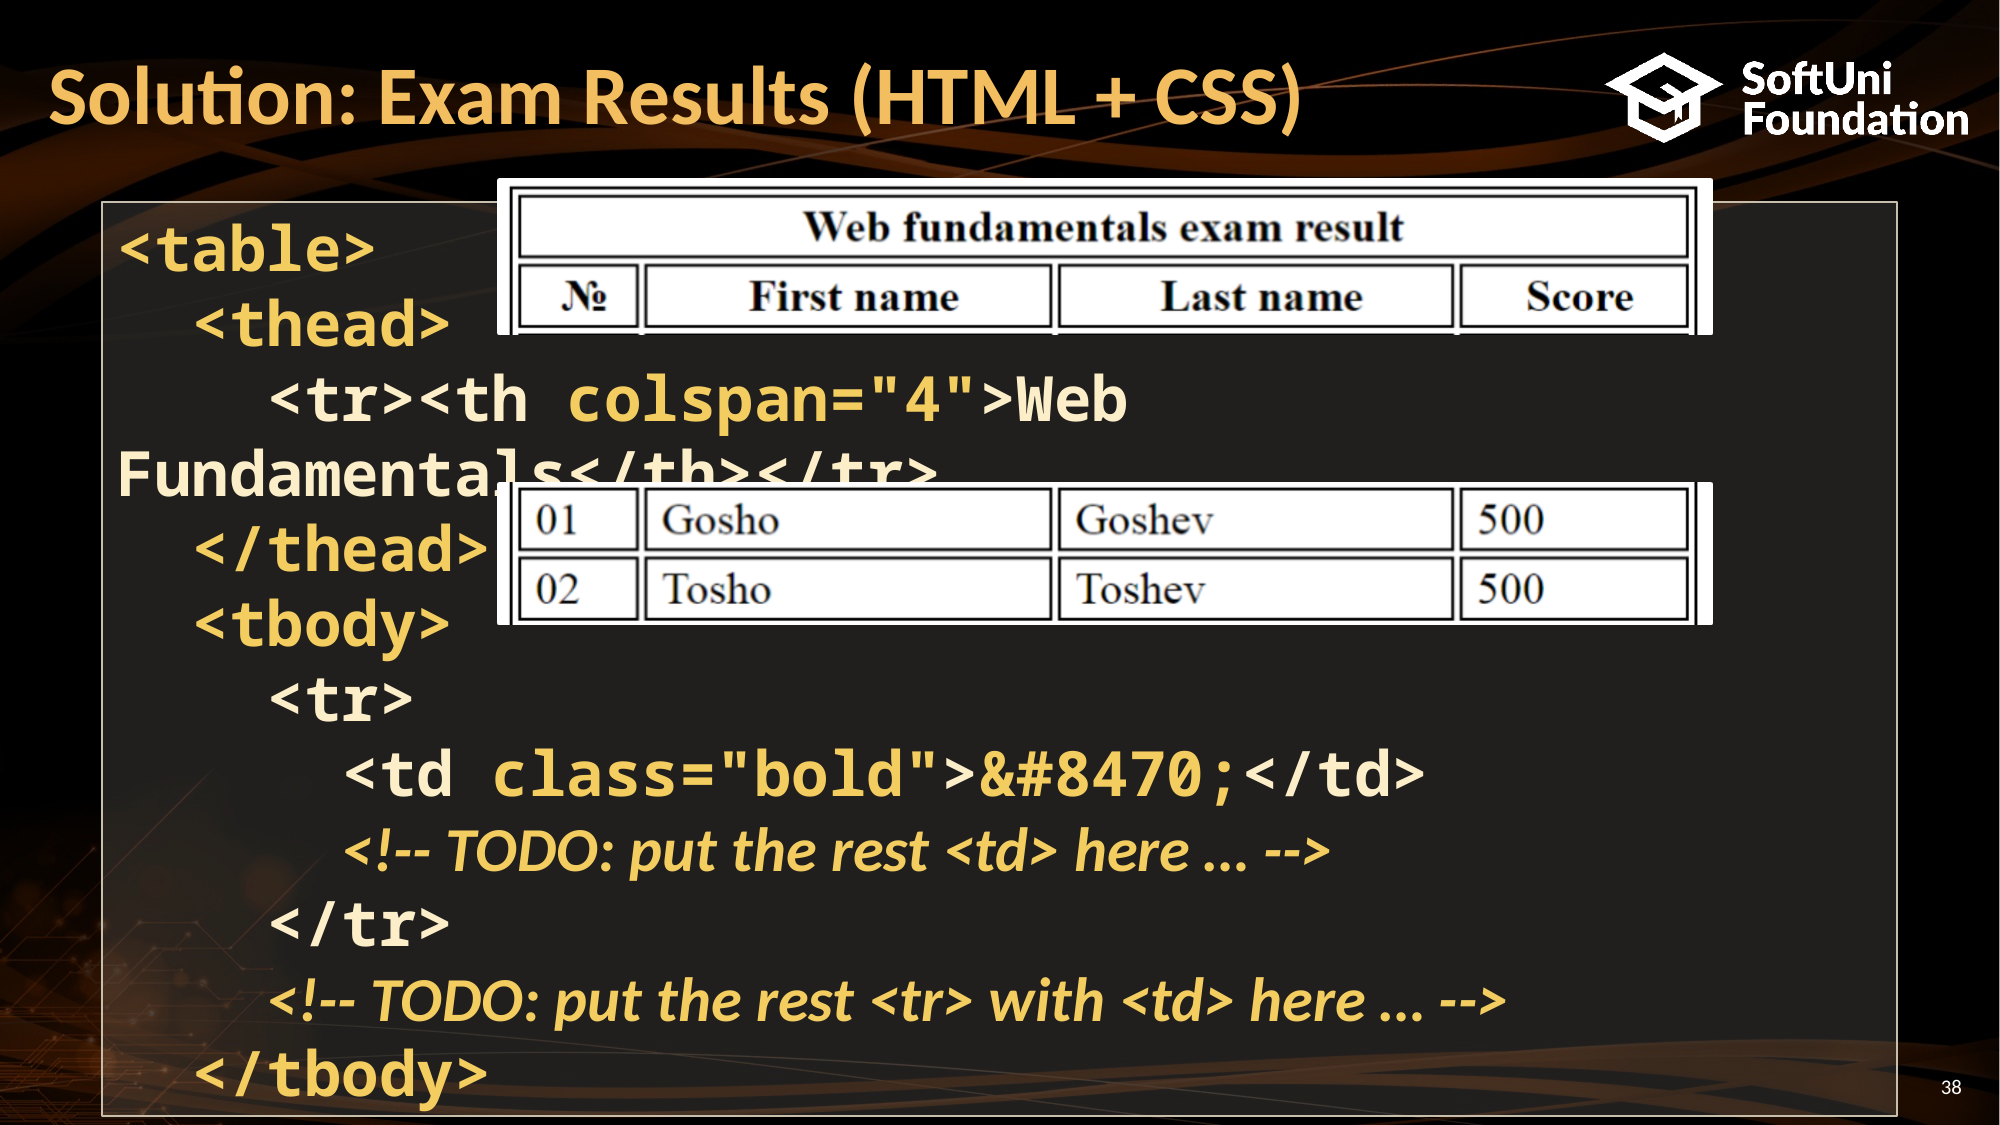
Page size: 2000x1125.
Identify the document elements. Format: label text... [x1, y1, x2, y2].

slide_number 38 [1898, 1070, 1968, 1103]
title Solution: Exam Results (HTML + CSS) [30, 6, 1602, 189]
text_box <table> <thead> <tr><th colspan="4">Web Fundamentals</th></tr> </thead> <tbody> <tr> <td class="bold">&#8470;</td> <!-- TODO: put the rest <td> here … --> </tr> <!-- TODO: put the rest <tr> with <td> here … --> </tbody> [102, 201, 1898, 1116]
picture [0, 0, 2000, 1125]
